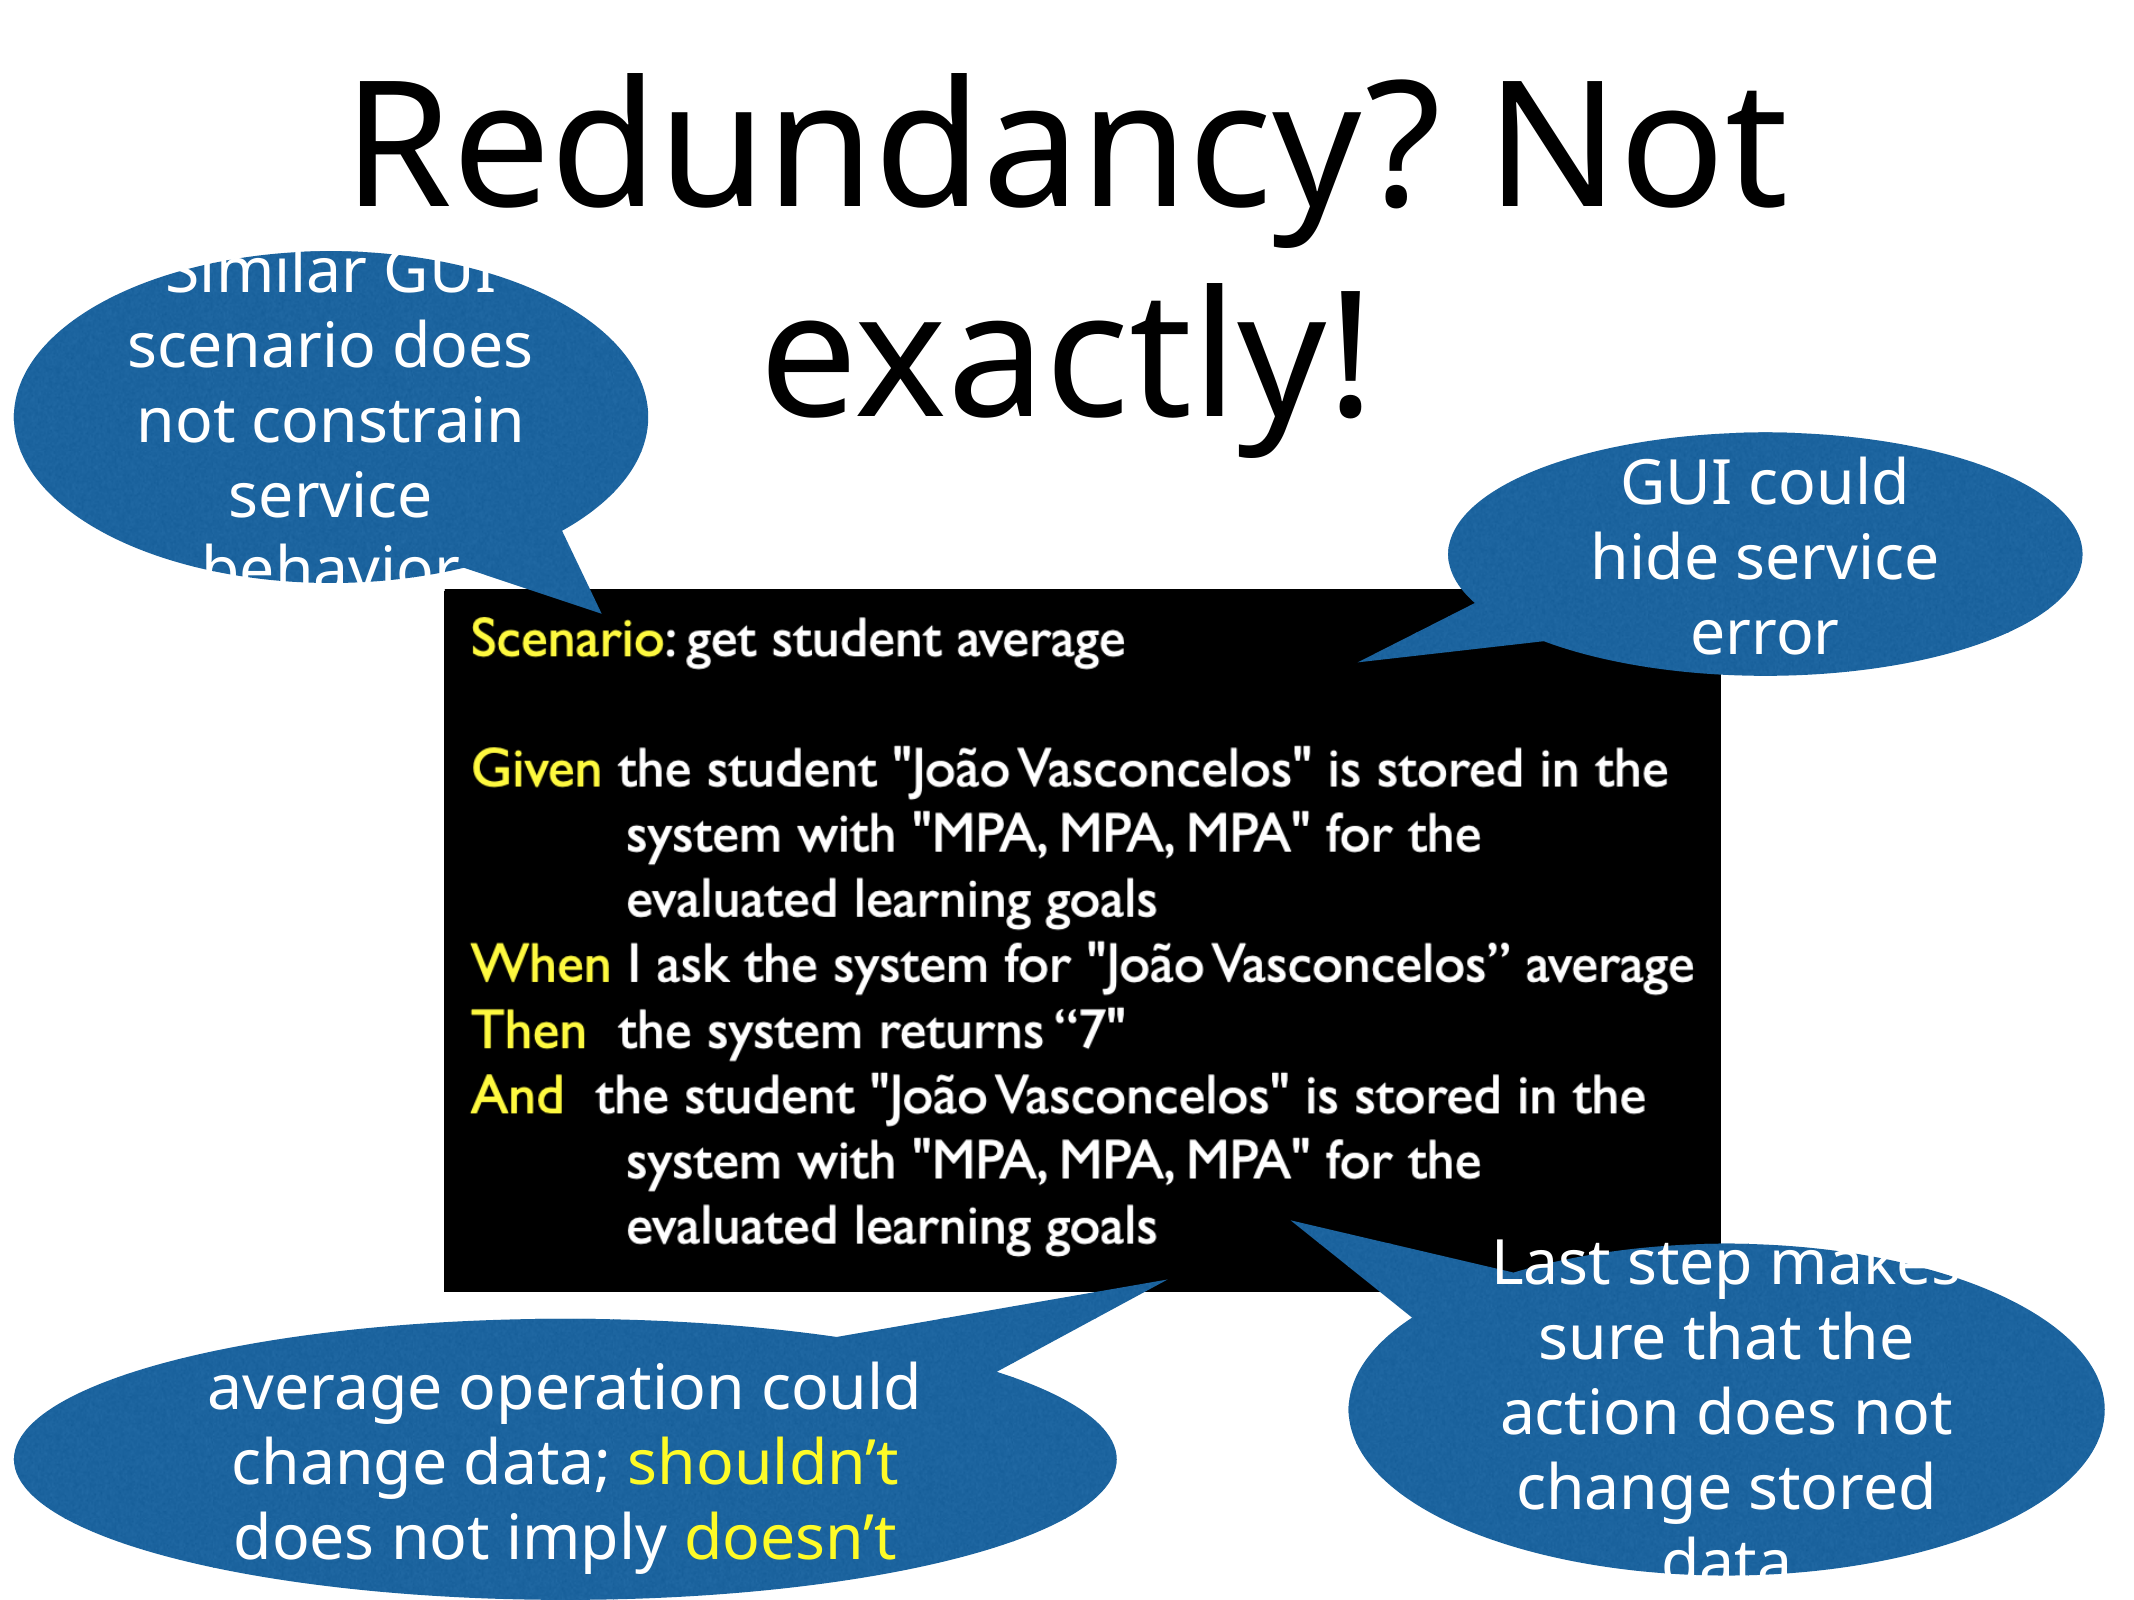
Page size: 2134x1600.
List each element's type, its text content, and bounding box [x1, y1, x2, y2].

text_box Last step makes sure that the action does not change stored data [1348, 1243, 2105, 1576]
text_box Similar GUI scenario does not constrain service behavior [13, 251, 649, 589]
text_box GUI could hide service error [1448, 432, 2083, 676]
picture [444, 589, 1721, 1292]
text_box average operation could change data; shouldn’t does not imply doesn’t [13, 1292, 1145, 1600]
title Redundancy? Not exactly! [207, 41, 1926, 443]
